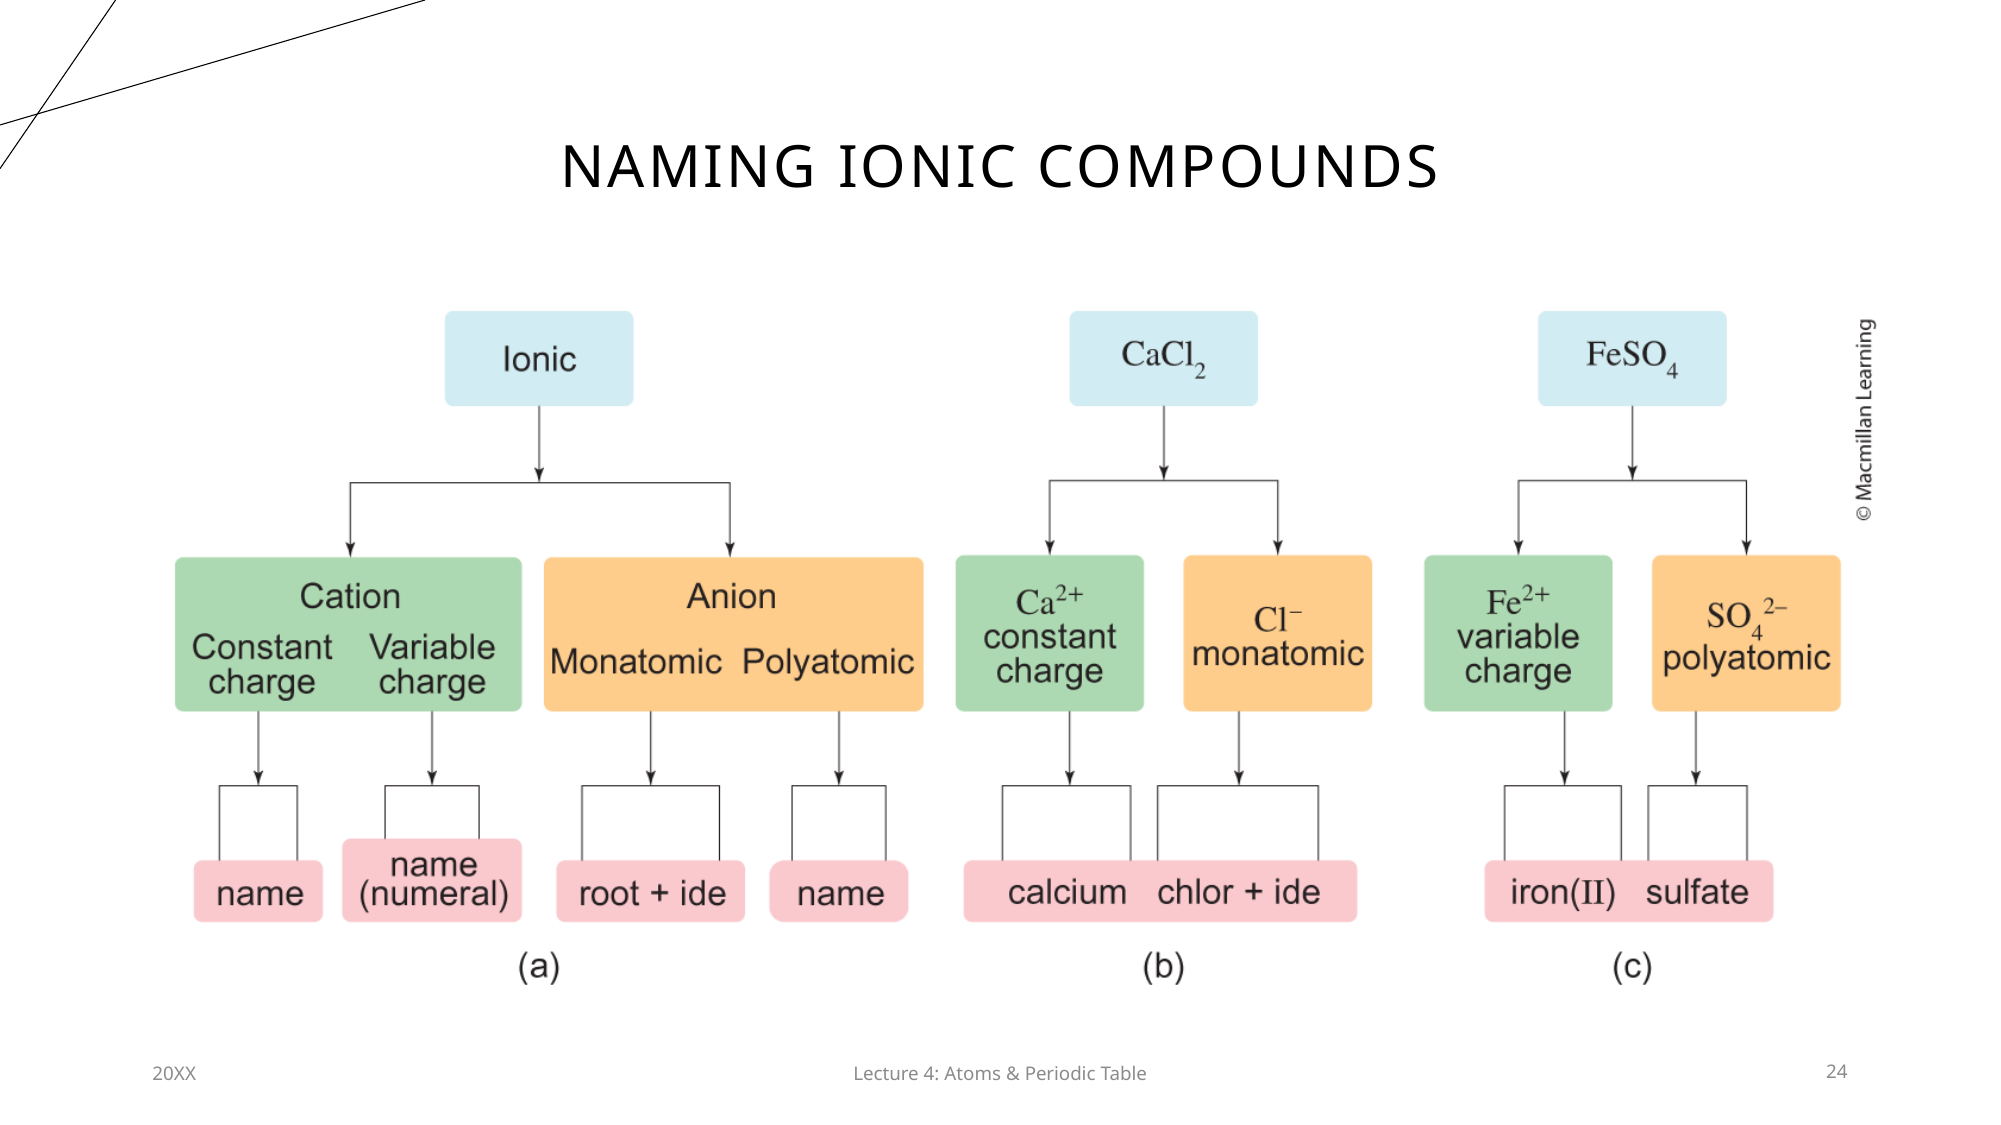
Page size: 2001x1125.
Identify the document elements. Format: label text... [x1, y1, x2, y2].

slide_number 24 [1412, 1042, 1863, 1103]
footer Lecture 4: Atoms & Periodic Table​ [662, 1042, 1338, 1103]
title Naming ionic compounds [137, 59, 1863, 278]
picture [168, 304, 1884, 992]
slide_number 20XX [137, 1042, 588, 1103]
